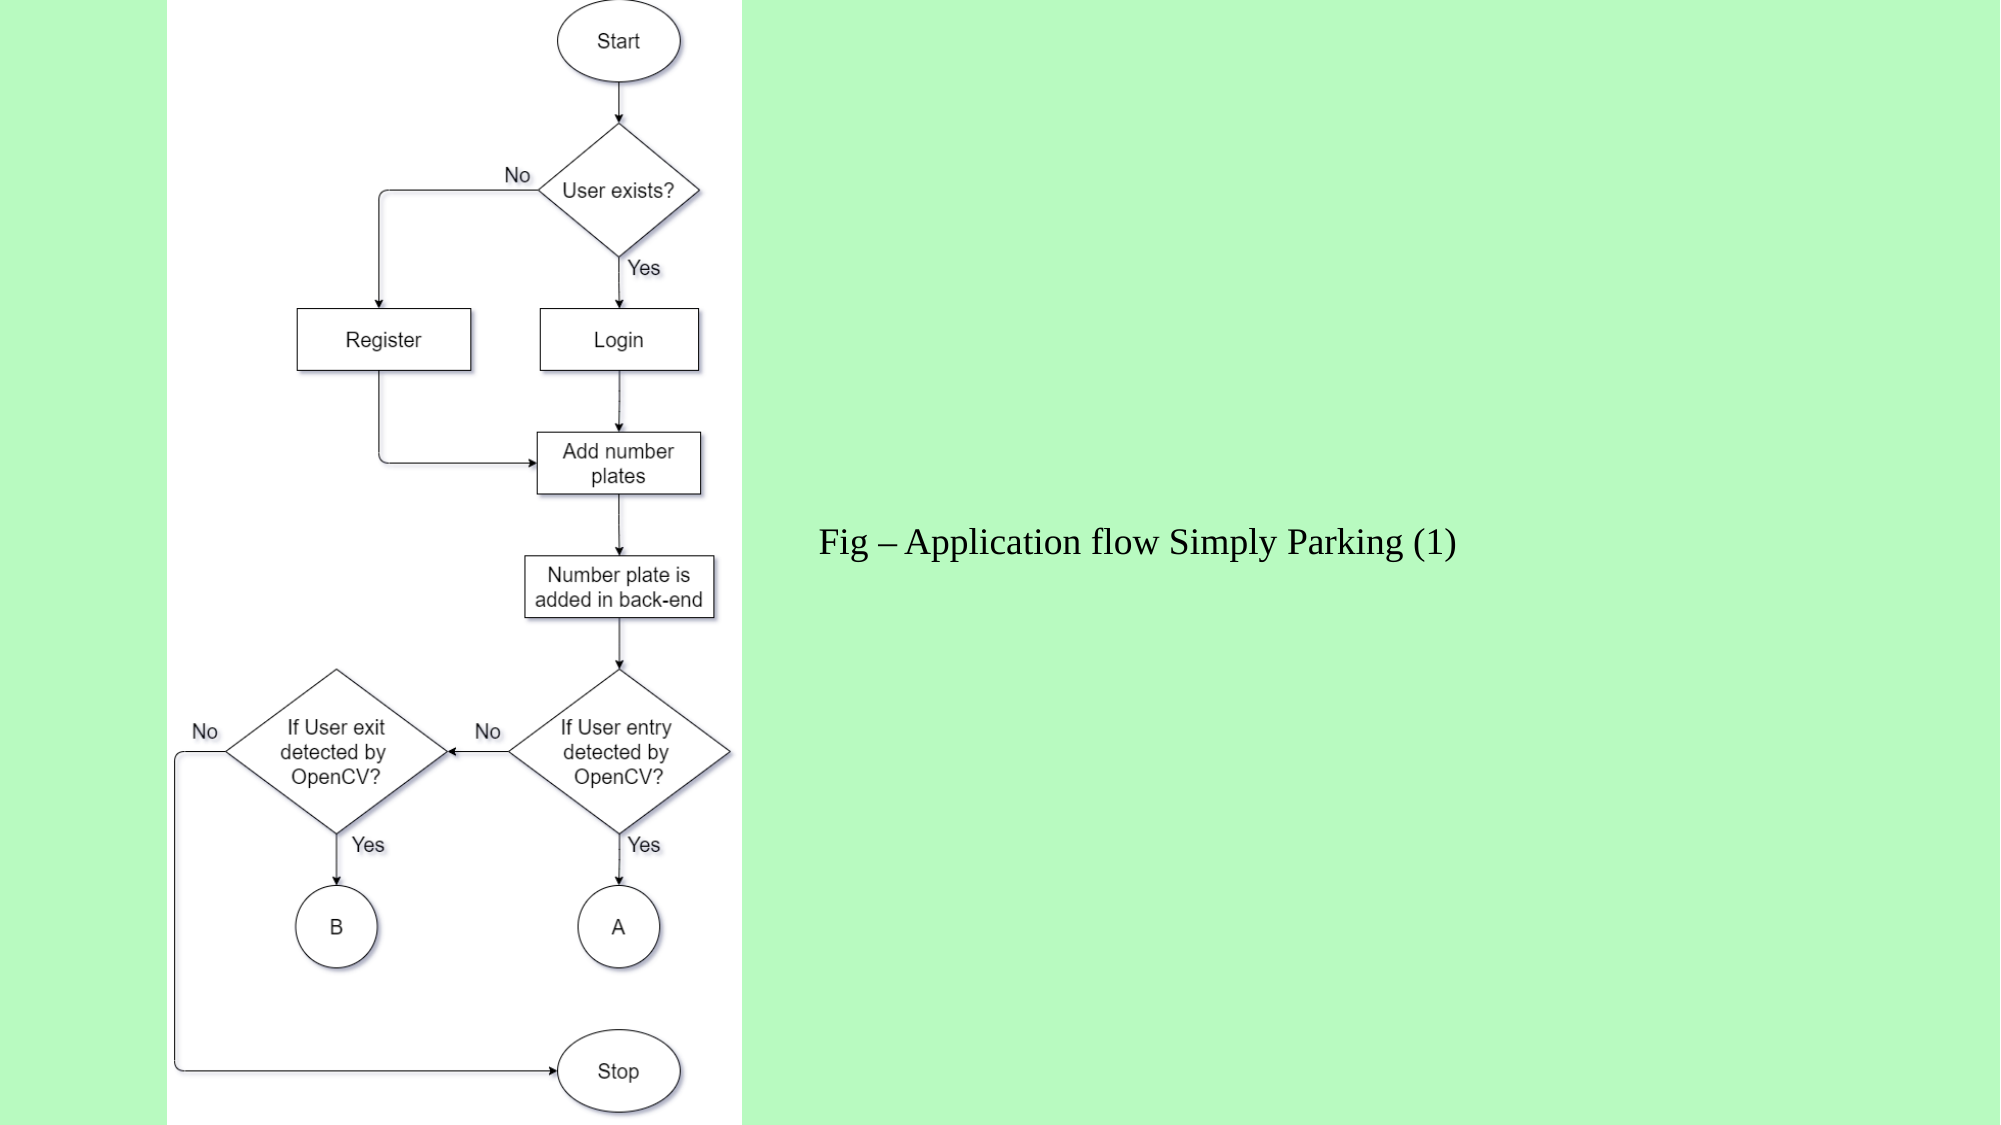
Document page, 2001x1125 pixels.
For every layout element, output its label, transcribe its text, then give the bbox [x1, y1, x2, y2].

picture [167, 0, 742, 1125]
text_box Fig – Application flow Simply Parking (1) [803, 510, 1473, 615]
